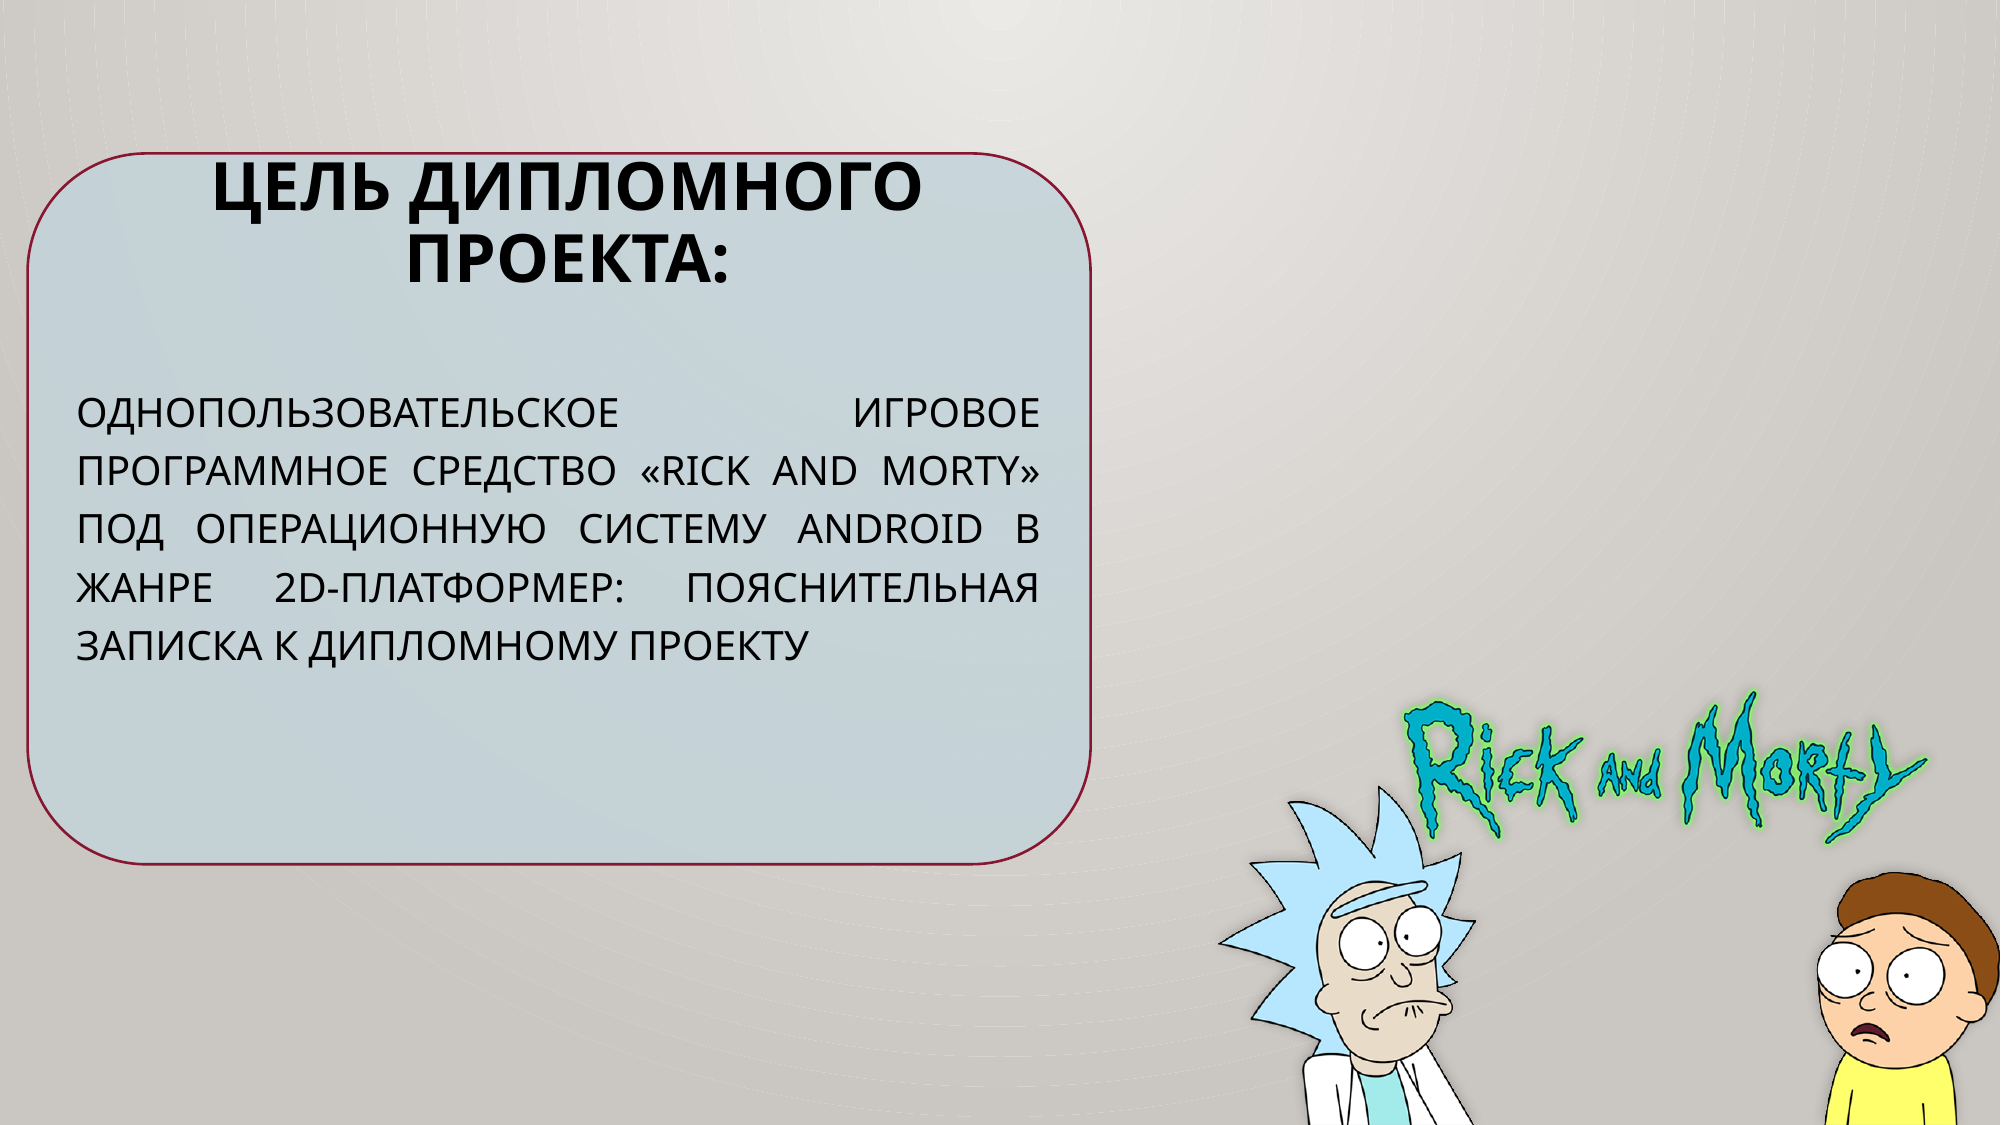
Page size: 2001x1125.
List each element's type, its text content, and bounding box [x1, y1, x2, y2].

text_box [26, 152, 1092, 866]
subtitle Однопользовательское игровое программное средство «Rick and Morty» под операционную систему Android в жанре 2D-платформер: пояснительная записка к дипломному проекту [61, 362, 1057, 686]
picture [1218, 685, 2000, 1125]
title Цель дипломного проекта: [70, 196, 1066, 297]
